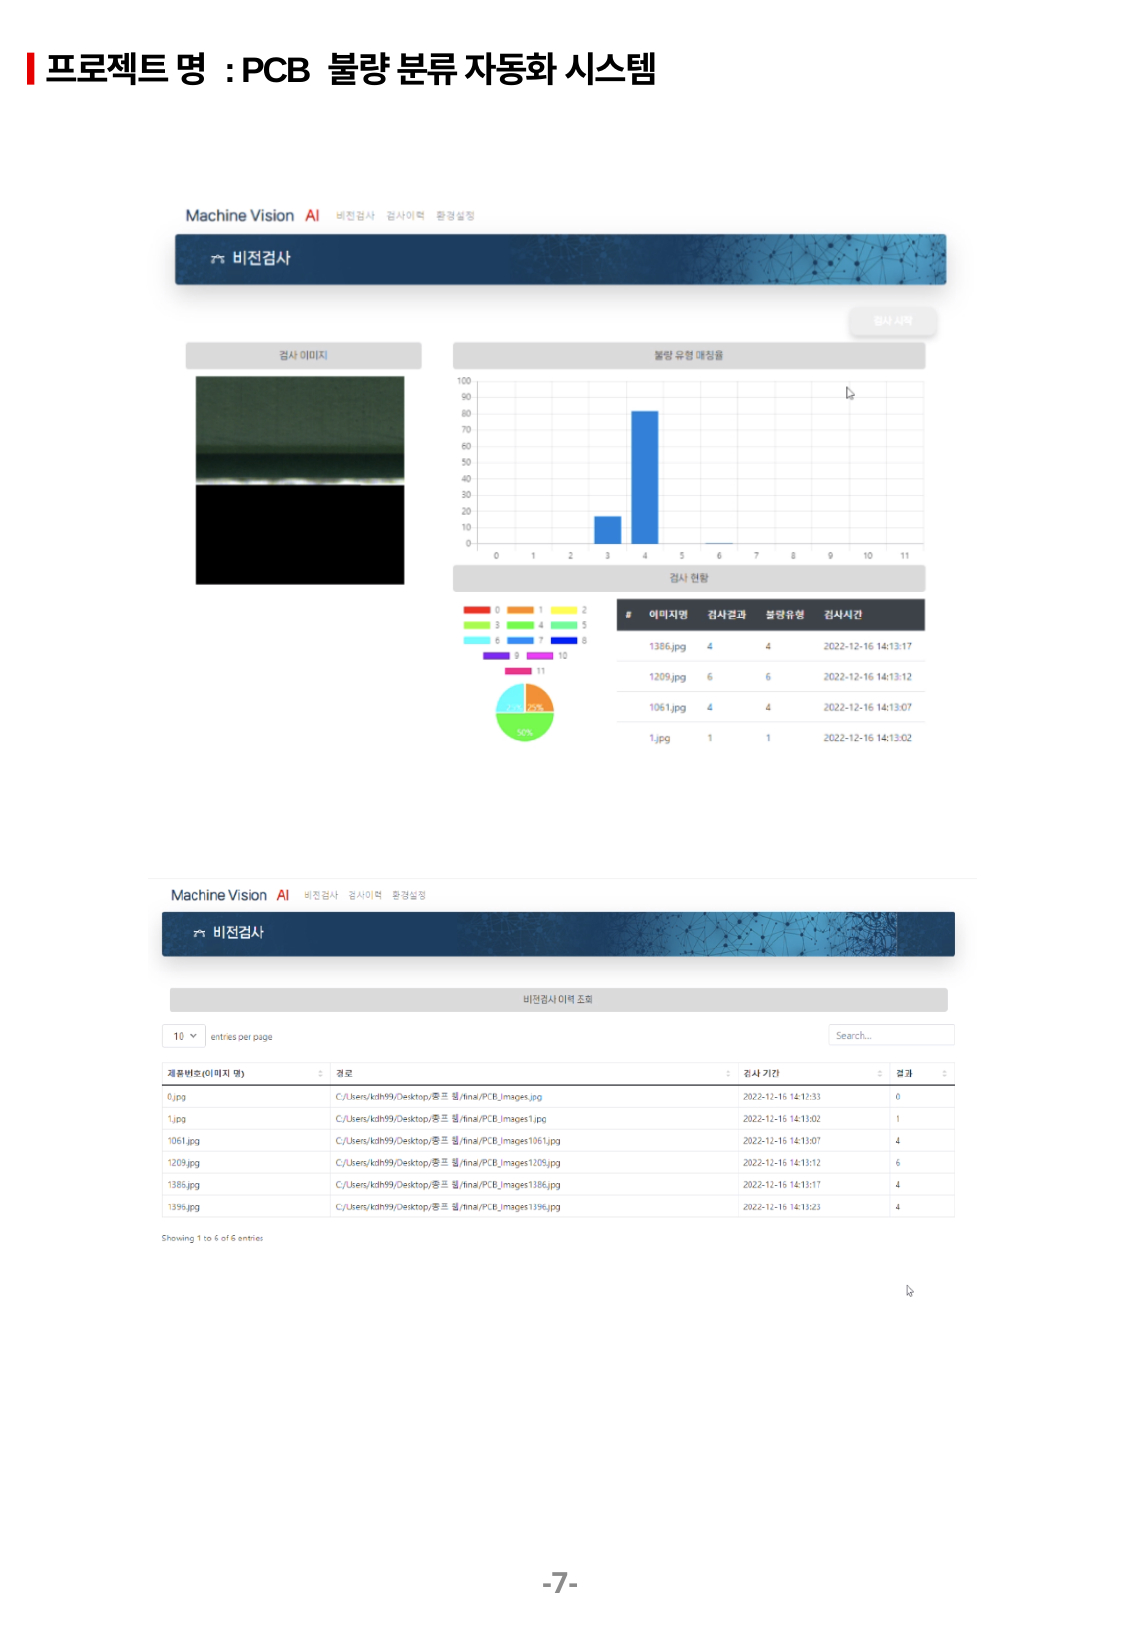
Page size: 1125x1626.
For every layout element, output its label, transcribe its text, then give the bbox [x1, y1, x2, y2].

text_box 프로젝트 명 : PCB 불량 분류 자동화 시스템 [31, 39, 930, 97]
picture [148, 878, 977, 1344]
text_box [26, 52, 31, 86]
picture [143, 203, 982, 812]
slide_number -7- [0, 1538, 1121, 1625]
